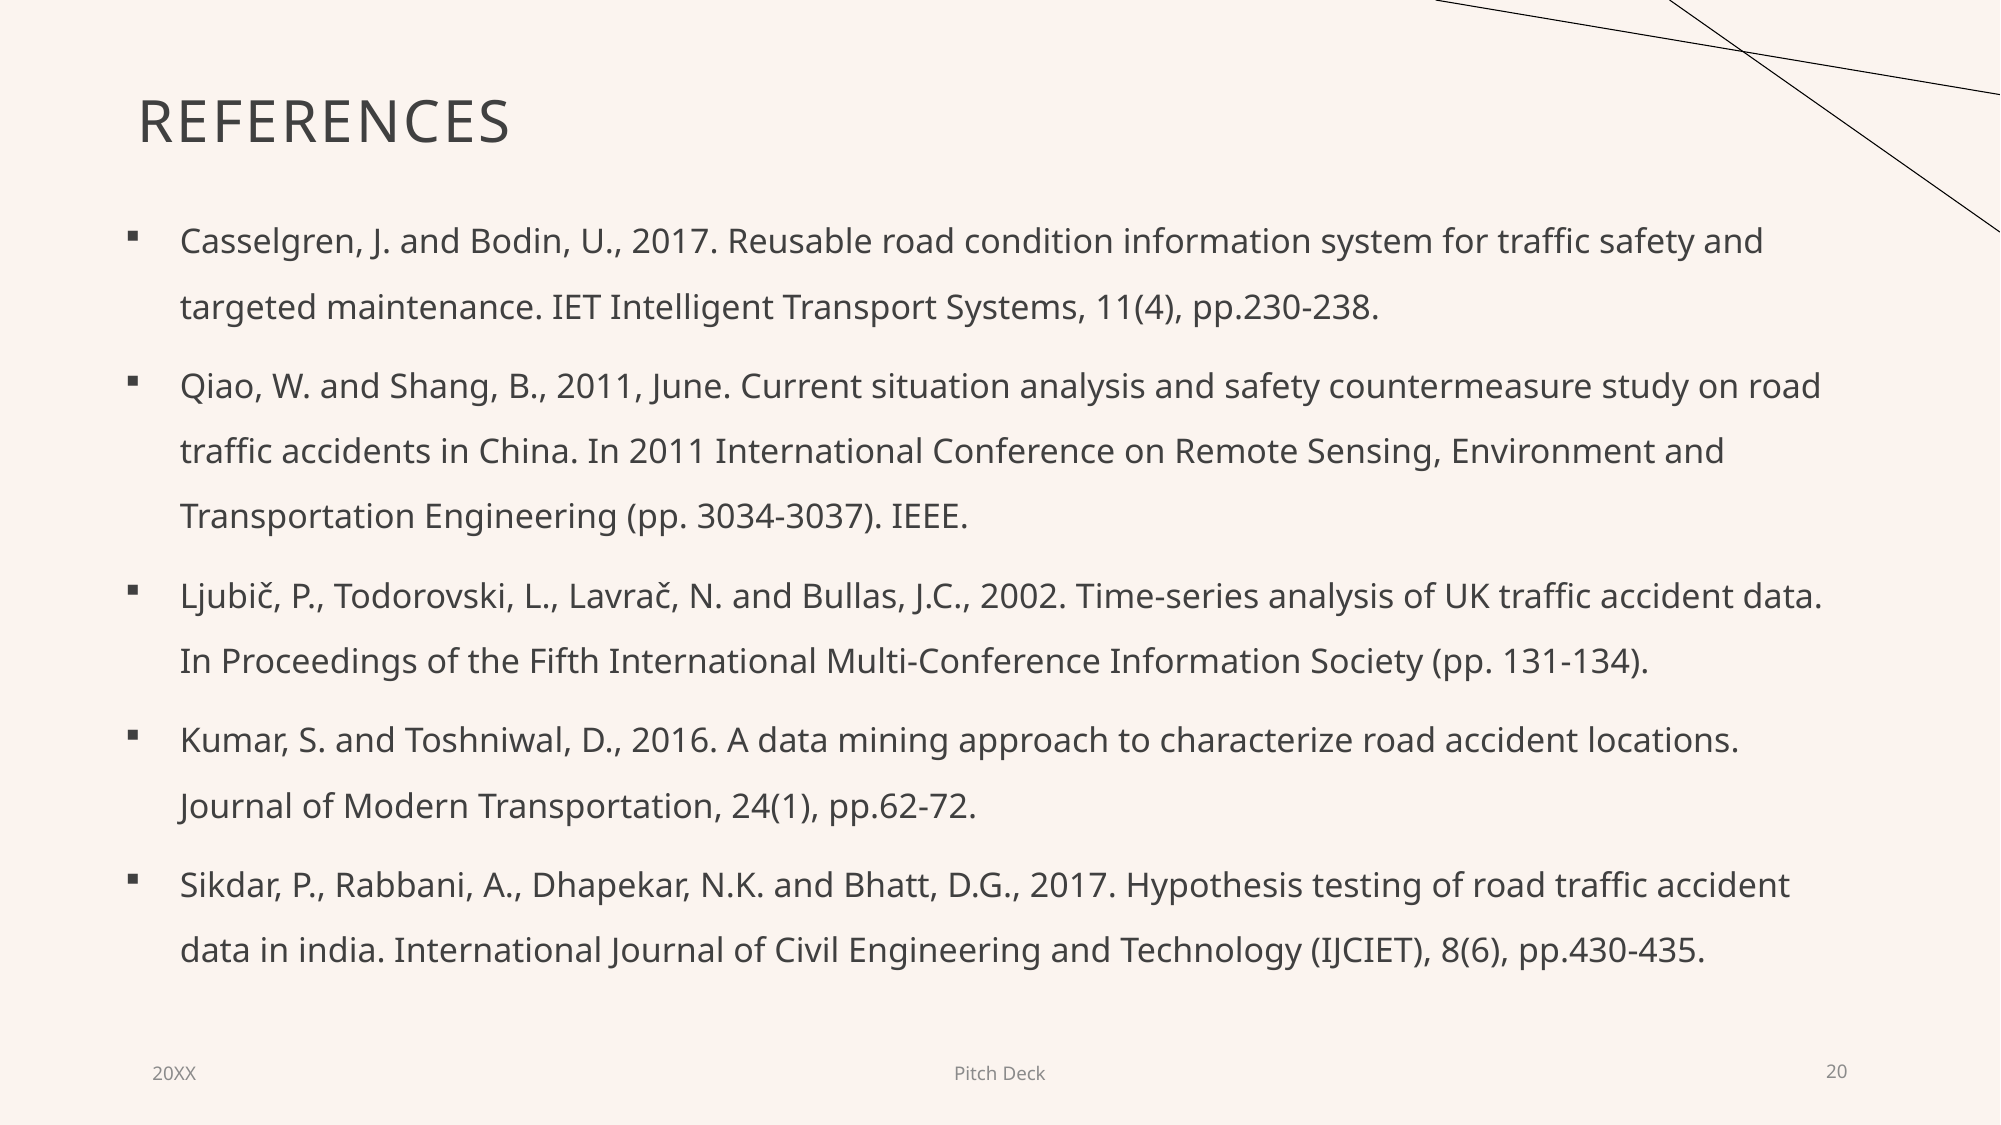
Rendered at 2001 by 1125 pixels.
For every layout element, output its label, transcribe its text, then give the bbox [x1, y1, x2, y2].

slide_number 20 [1412, 1042, 1863, 1103]
slide_number 20XX [137, 1042, 588, 1103]
text_box Casselgren, J. and Bodin, U., 2017. Reusable road condition information system for traffic safety and targeted maintenance. IET Intelligent Transport Systems, 11(4), pp.230-238. Qiao, W. and Shang, B., 2011, June. Current situation analysis and safety countermeasure study on road traffic accidents in China. In 2011 International Conference on Remote Sensing, Environment and Transportation Engineering (pp. 3034-3037). IEEE. Ljubič, P., Todorovski, L., Lavrač, N. and Bullas, J.C., 2002. Time-series analysis of UK traffic accident data. In Proceedings of the Fifth International Multi-Conference Information Society (pp. 131-134). Kumar, S. and Toshniwal, D., 2016. A data mining approach to characterize road accident locations. Journal of Modern Transportation, 24(1), pp.62-72. Sikdar, P., Rabbani, A., Dhapekar, N.K. and Bhatt, D.G., 2017. Hypothesis testing of road traffic accident data in india. International Journal of Civil Engineering and Technology (IJCIET), 8(6), pp.430-435. [110, 188, 1863, 982]
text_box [1435, 0, 2000, 95]
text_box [1669, 95, 2000, 233]
title References [137, 59, 1669, 188]
footer Pitch Deck [662, 1042, 1338, 1103]
